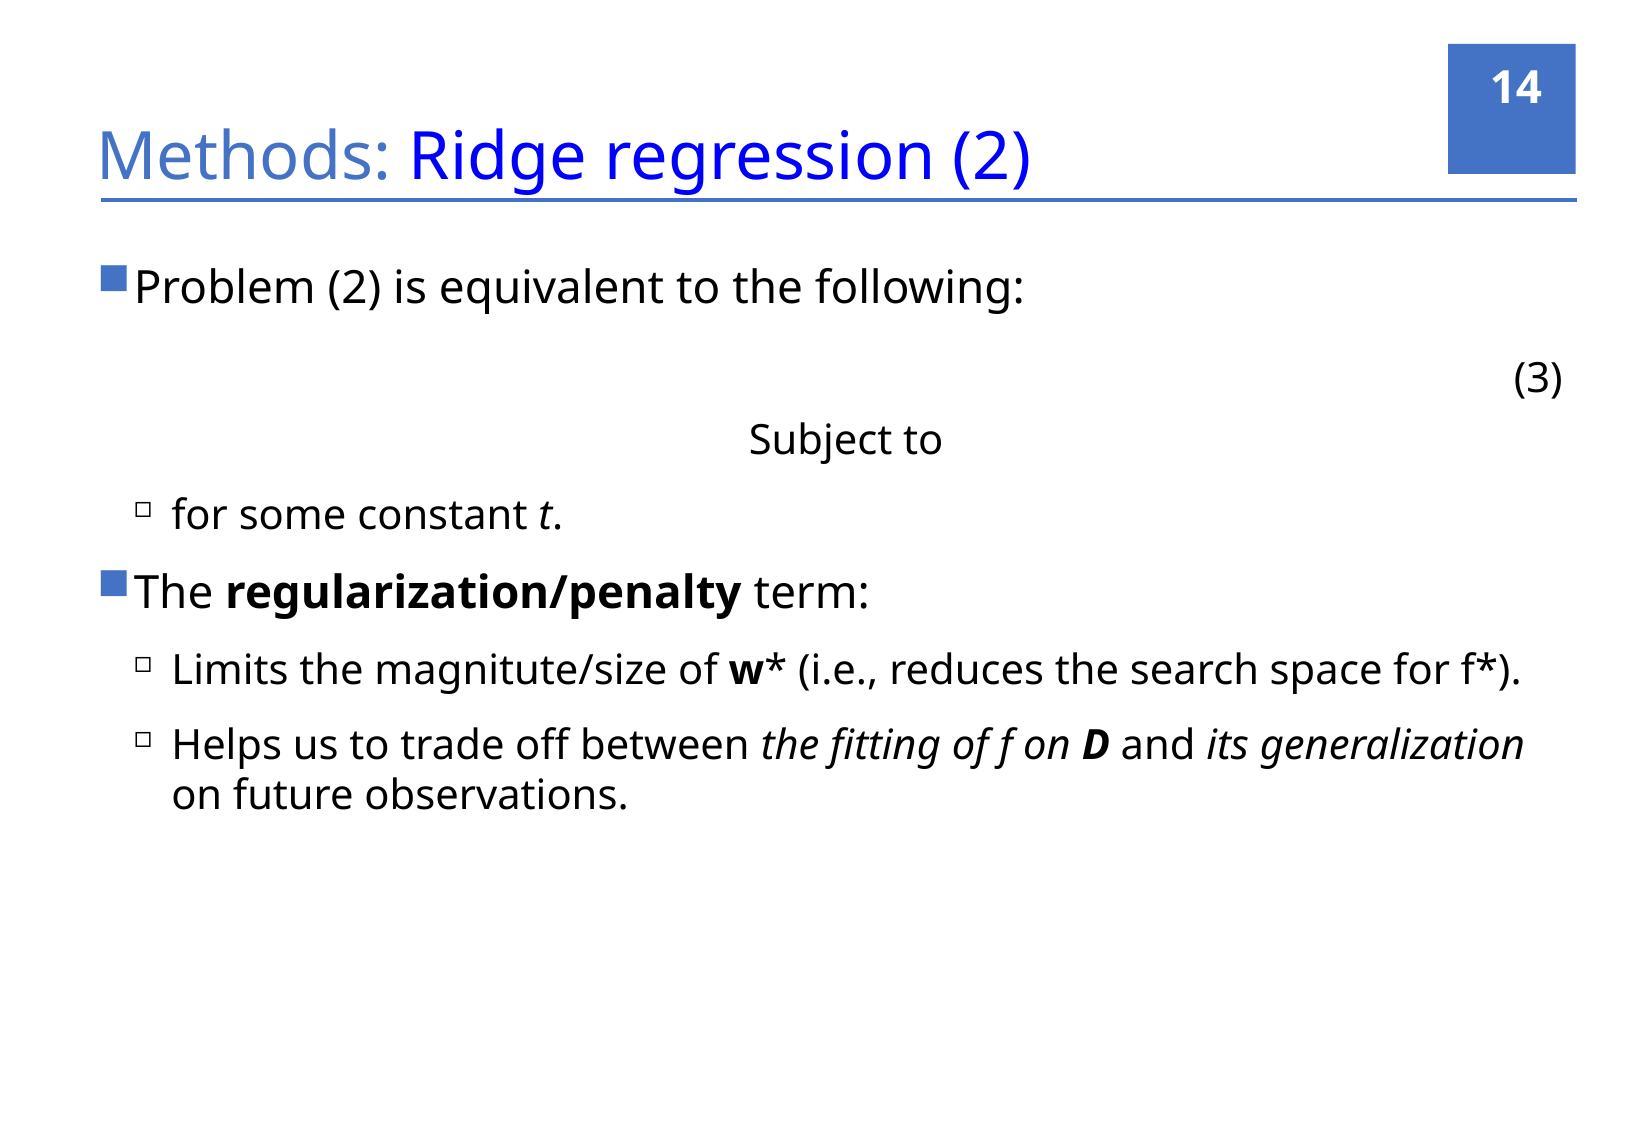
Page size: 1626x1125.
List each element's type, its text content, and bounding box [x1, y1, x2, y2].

slide_number 14 [1467, 59, 1558, 120]
text_box [1421, 174, 1612, 338]
text_box (3) [1498, 343, 1612, 409]
title Methods: Ridge regression (2) [81, 75, 1585, 200]
